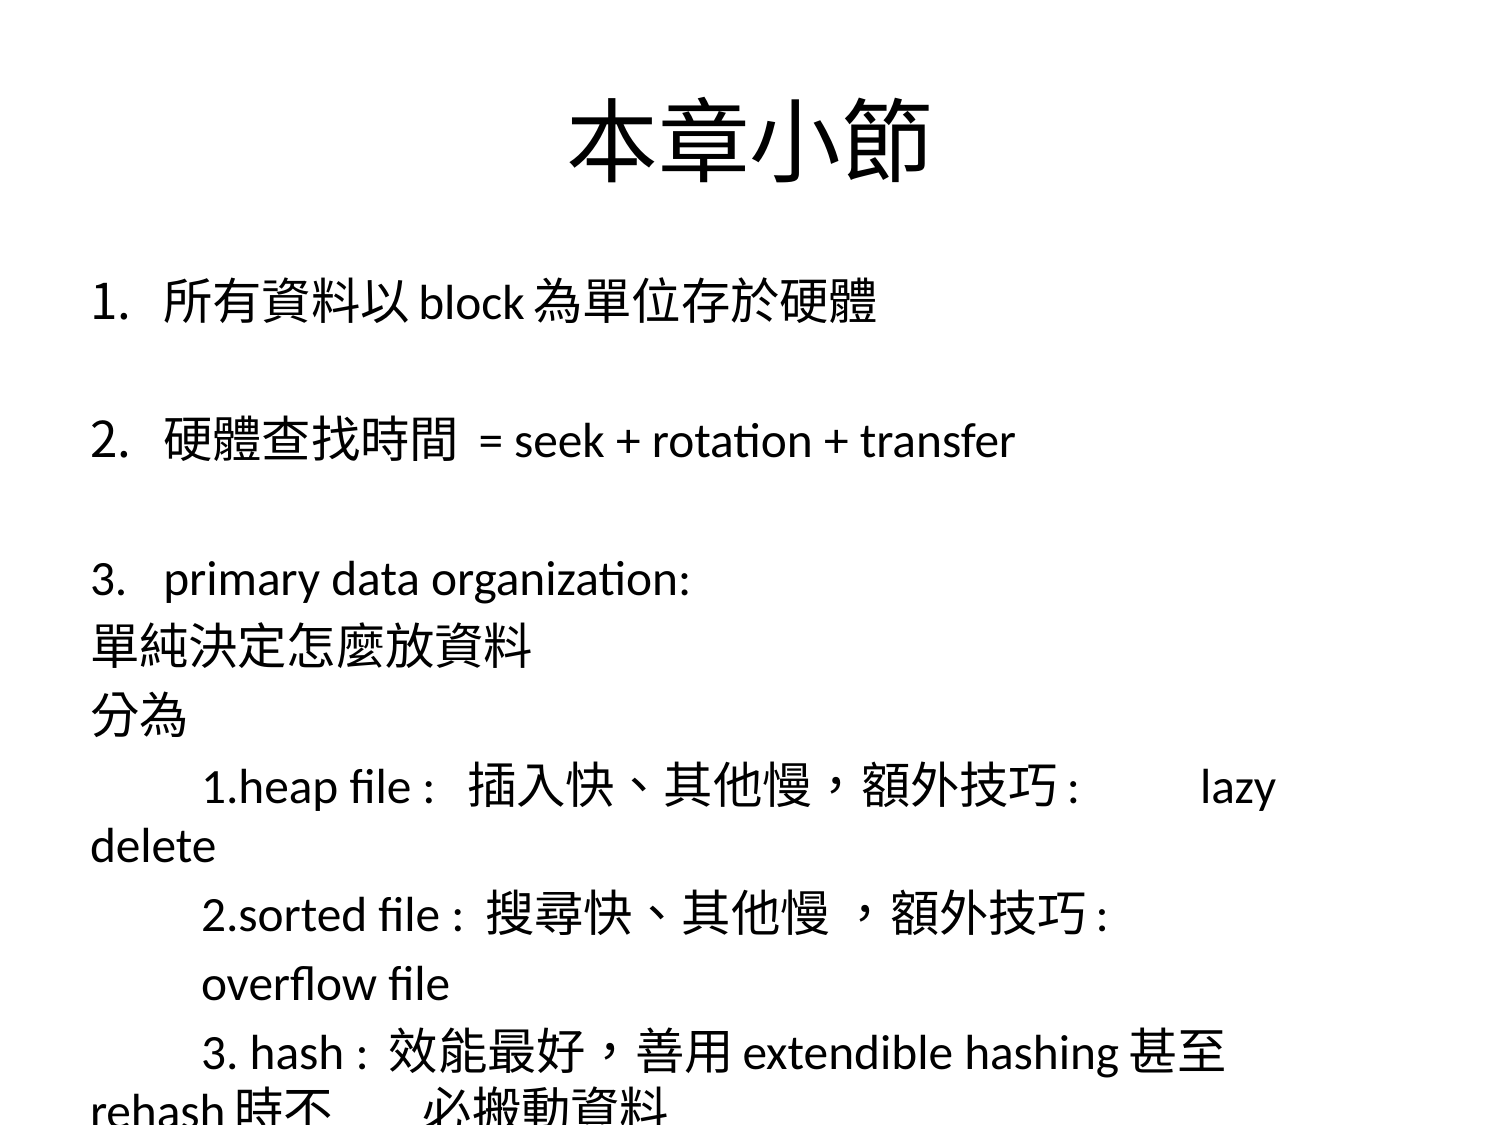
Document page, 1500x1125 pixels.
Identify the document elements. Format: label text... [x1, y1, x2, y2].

list 所有資料以block為單位存於硬體 硬體查找時間 = seek + rotation + transfer primary data organization: 單純決定怎麼放資料 分為 1.heap file : 插入快、其他慢，額外技巧: lazy delete 2.sorted file : 搜尋快、其他慢 ，額外技巧: overflow file 3. hash : 效能最好，善用extendible hashing甚至 rehash時不 必搬動資料 [75, 262, 1425, 1125]
title 本章小節 [75, 45, 1425, 233]
